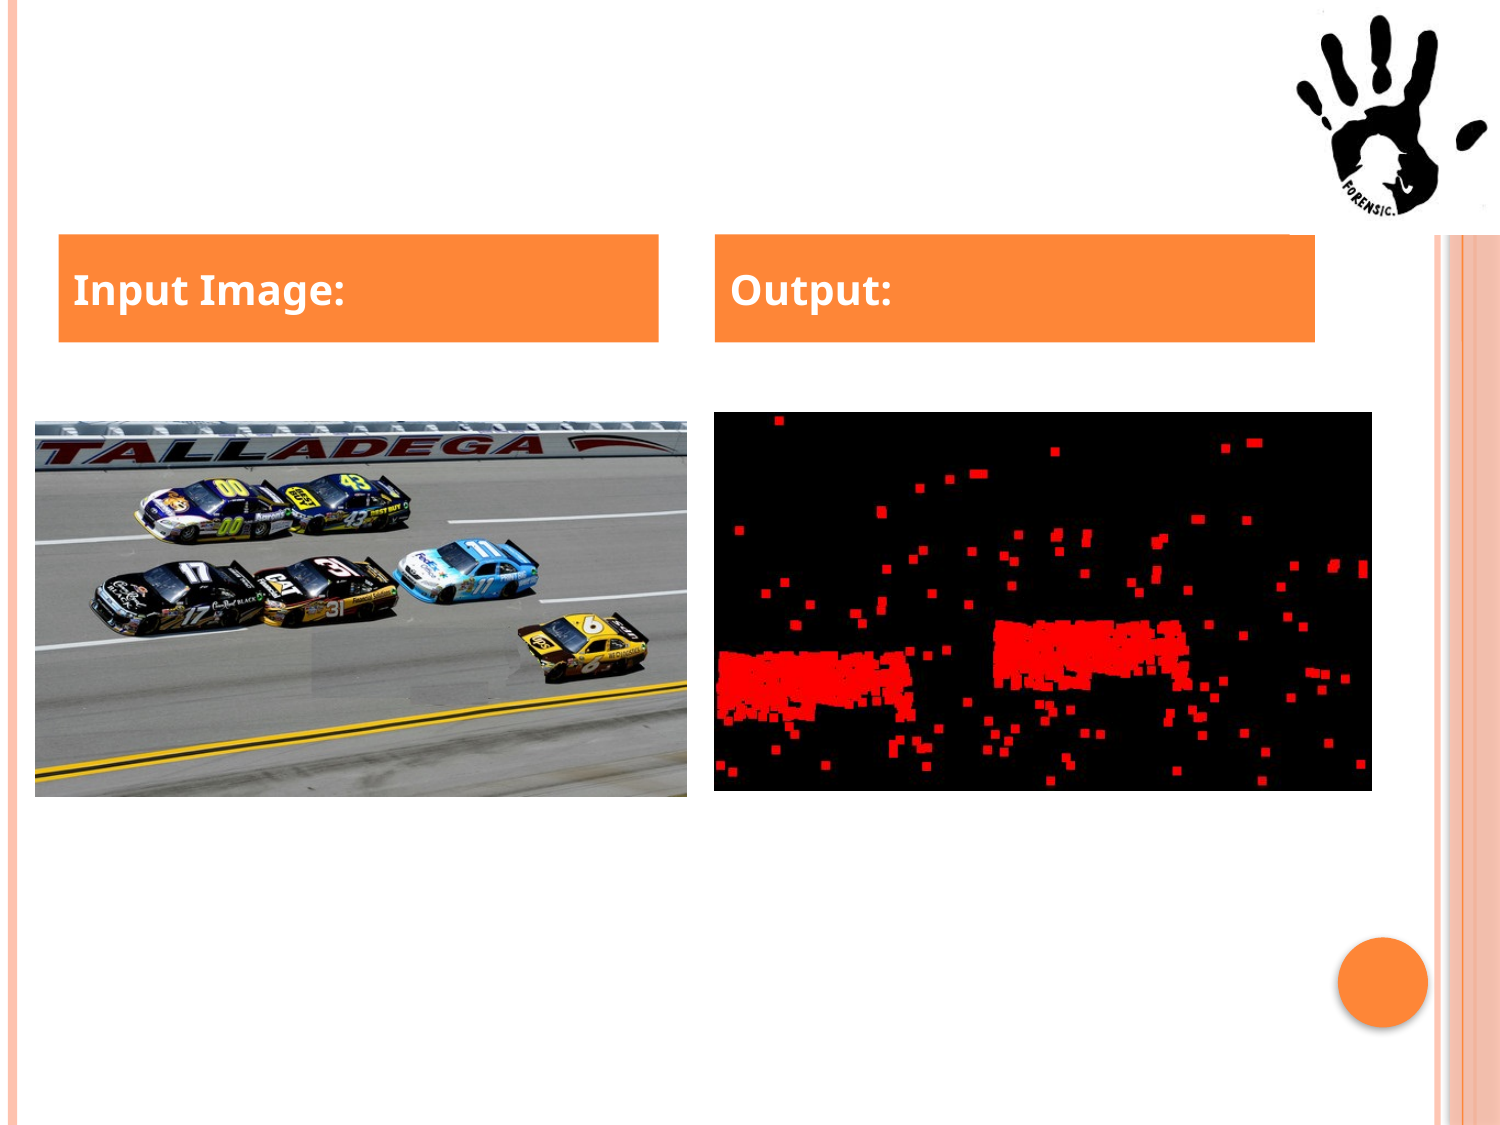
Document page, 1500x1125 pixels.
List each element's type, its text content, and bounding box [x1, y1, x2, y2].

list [34, 421, 687, 798]
picture [1289, 0, 1500, 235]
list Output: [714, 234, 1315, 343]
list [714, 412, 1372, 792]
list Input Image: [58, 234, 659, 343]
